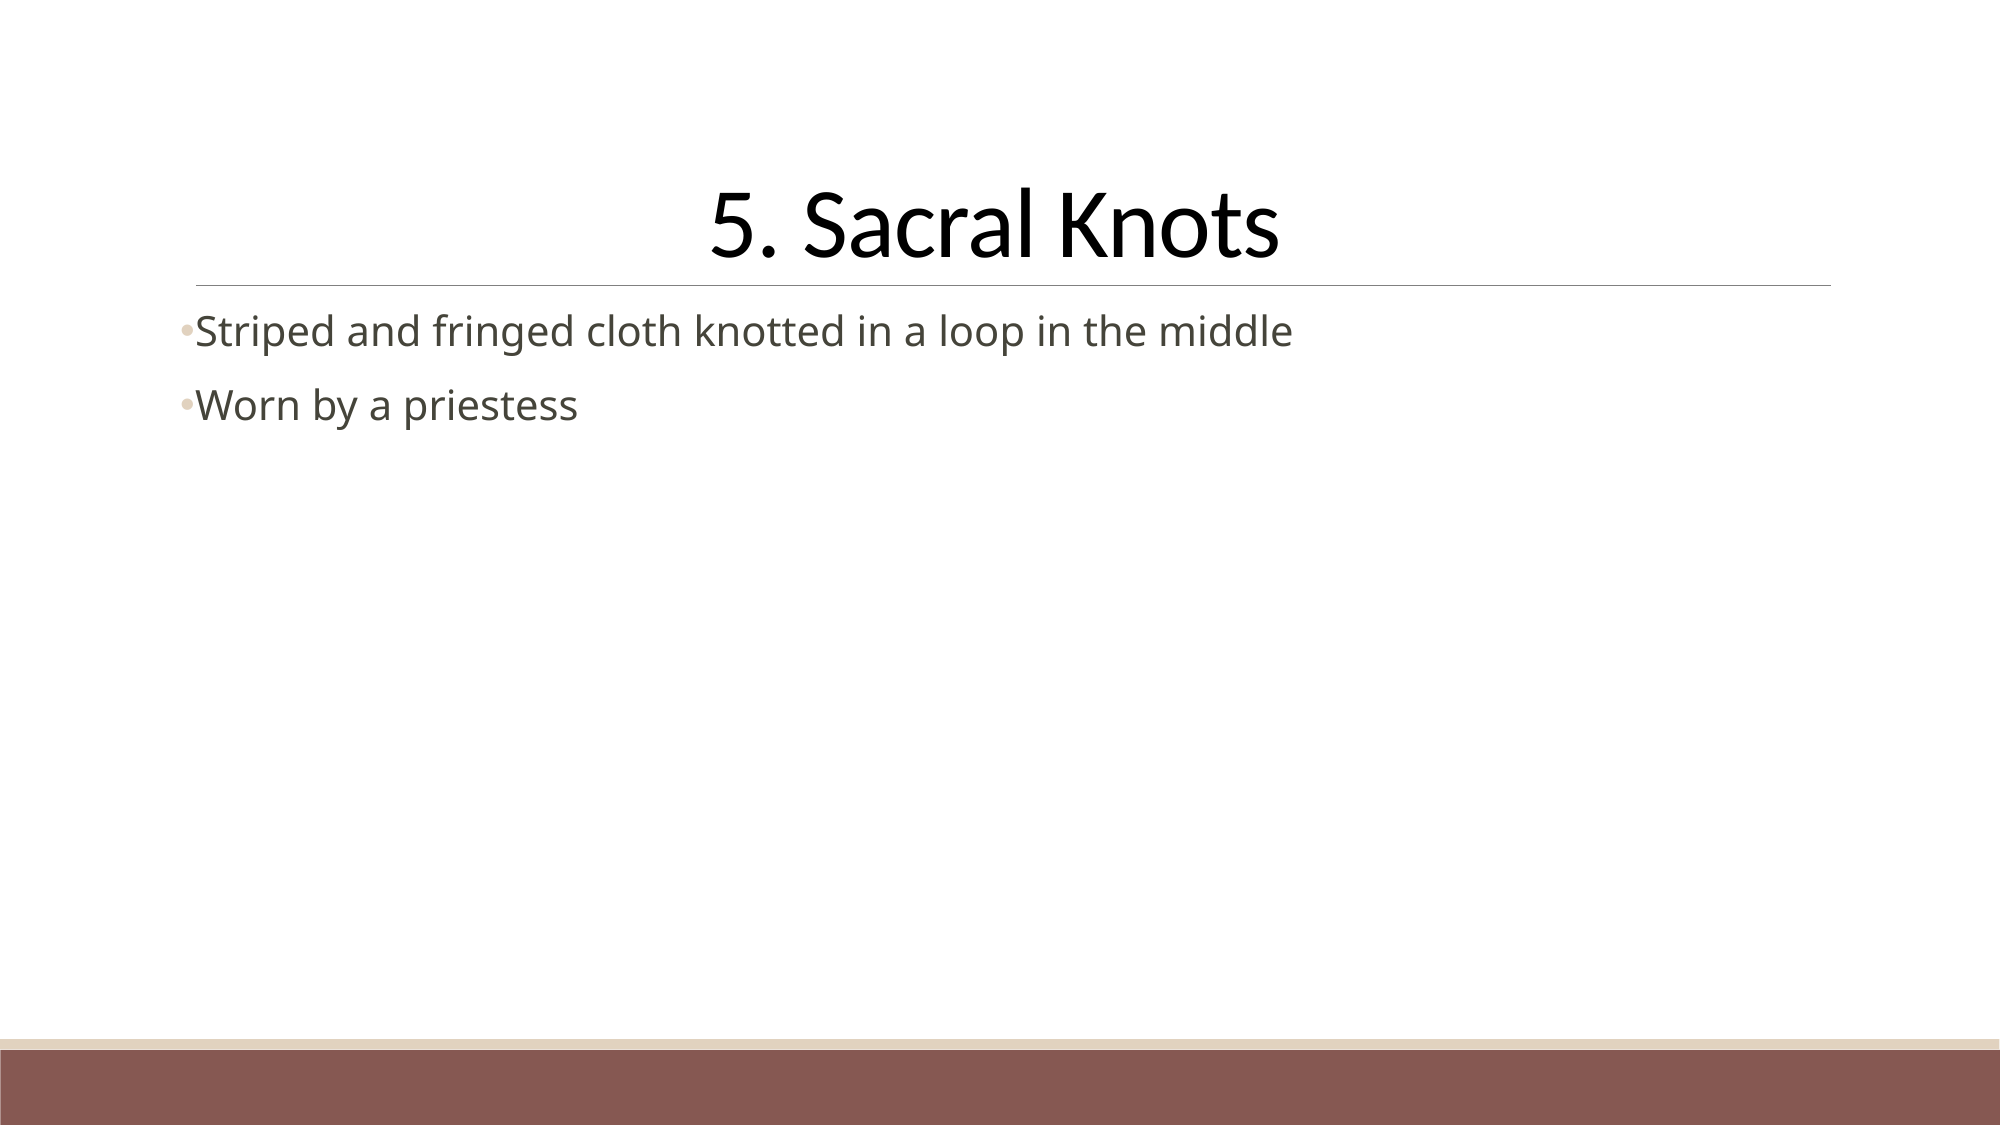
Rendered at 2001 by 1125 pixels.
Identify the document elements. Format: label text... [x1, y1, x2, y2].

list Striped and fringed cloth knotted in a loop in the middle Worn by a priestess [180, 302, 1830, 963]
title 5. Sacral Knots [180, 47, 1830, 285]
